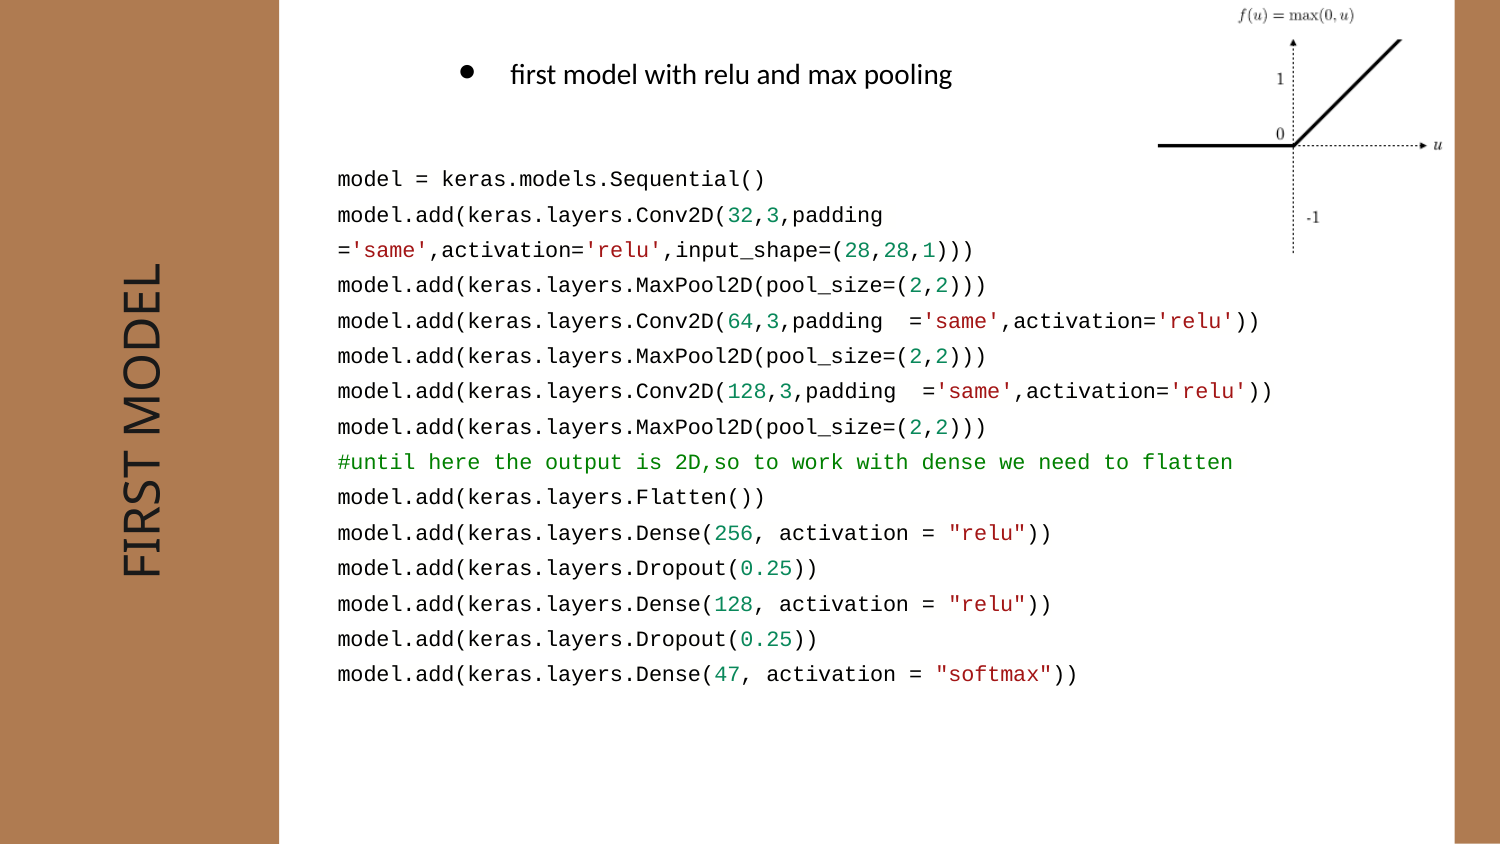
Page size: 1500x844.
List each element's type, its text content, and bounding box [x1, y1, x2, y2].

list model = keras.models.Sequential() model.add(keras.layers.Conv2D(32,3,padding ='same',activation='relu',input_shape=(28,28,1))) model.add(keras.layers.MaxPool2D(pool_size=(2,2))) model.add(keras.layers.Conv2D(64,3,padding ='same',activation='relu')) model.add(keras.layers.MaxPool2D(pool_size=(2,2))) model.add(keras.layers.Conv2D(128,3,padding ='same',activation='relu')) model.add(keras.layers.MaxPool2D(pool_size=(2,2))) #until here the output is 2D,so to work with dense we need to flatten model.add(keras.layers.Flatten()) model.add(keras.layers.Dense(256, activation = "relu")) model.add(keras.layers.Dropout(0.25)) model.add(keras.layers.Dense(128, activation = "relu")) model.add(keras.layers.Dropout(0.25)) model.add(keras.layers.Dense(47, activation = "softmax")) [322, 140, 1432, 818]
title FIRST MODEL [83, 26, 196, 818]
picture [1149, 0, 1450, 261]
text_box first model with relu and max pooling [420, 40, 1099, 106]
